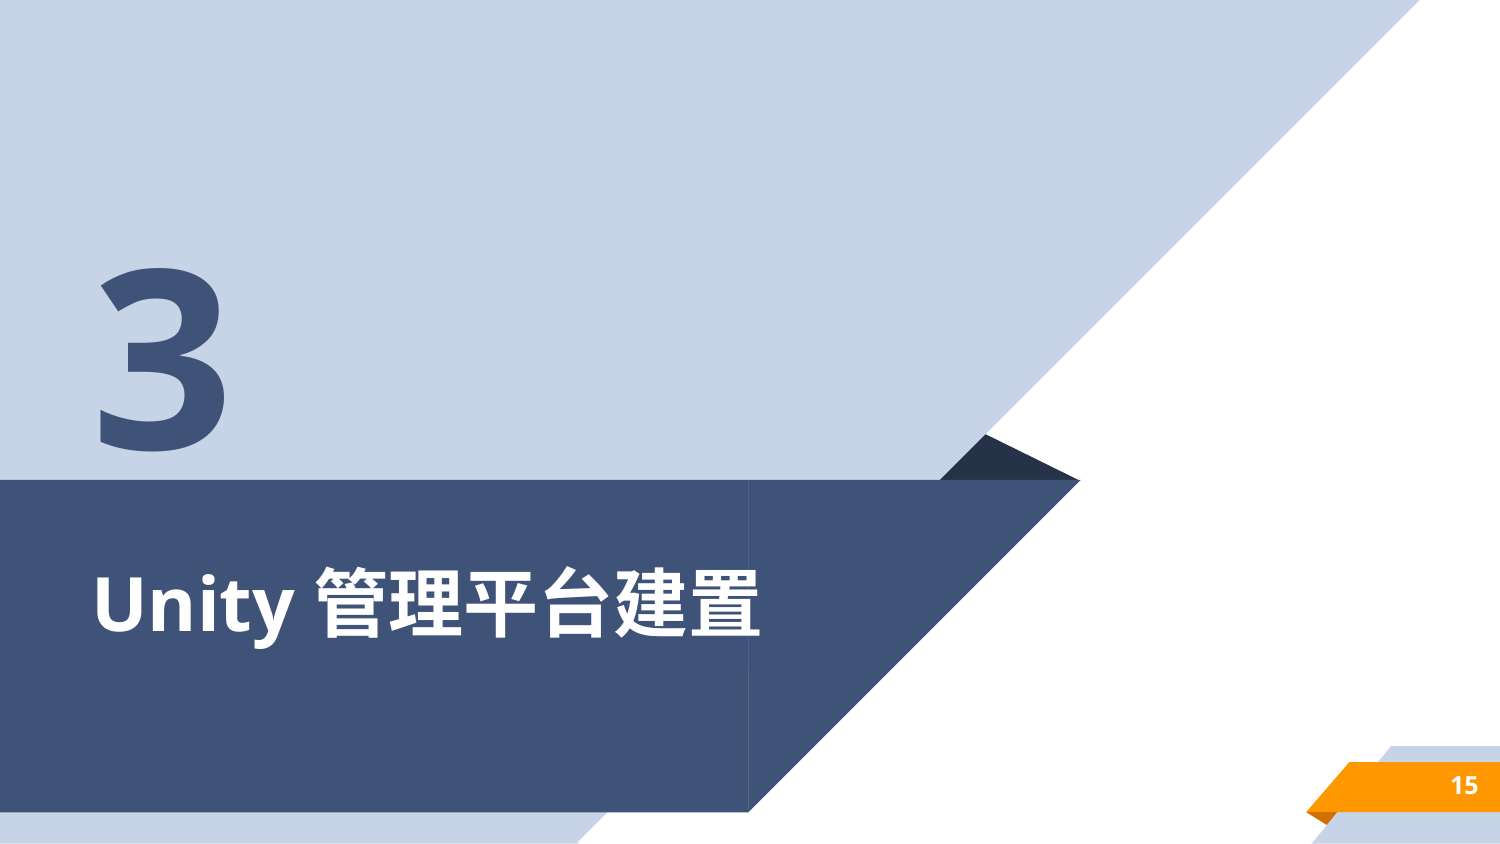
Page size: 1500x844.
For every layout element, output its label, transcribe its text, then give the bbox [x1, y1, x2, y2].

text_box 3 [76, 0, 434, 515]
title Unity管理平台建置 [76, 470, 915, 662]
slide_number 15 [1249, 760, 1494, 813]
